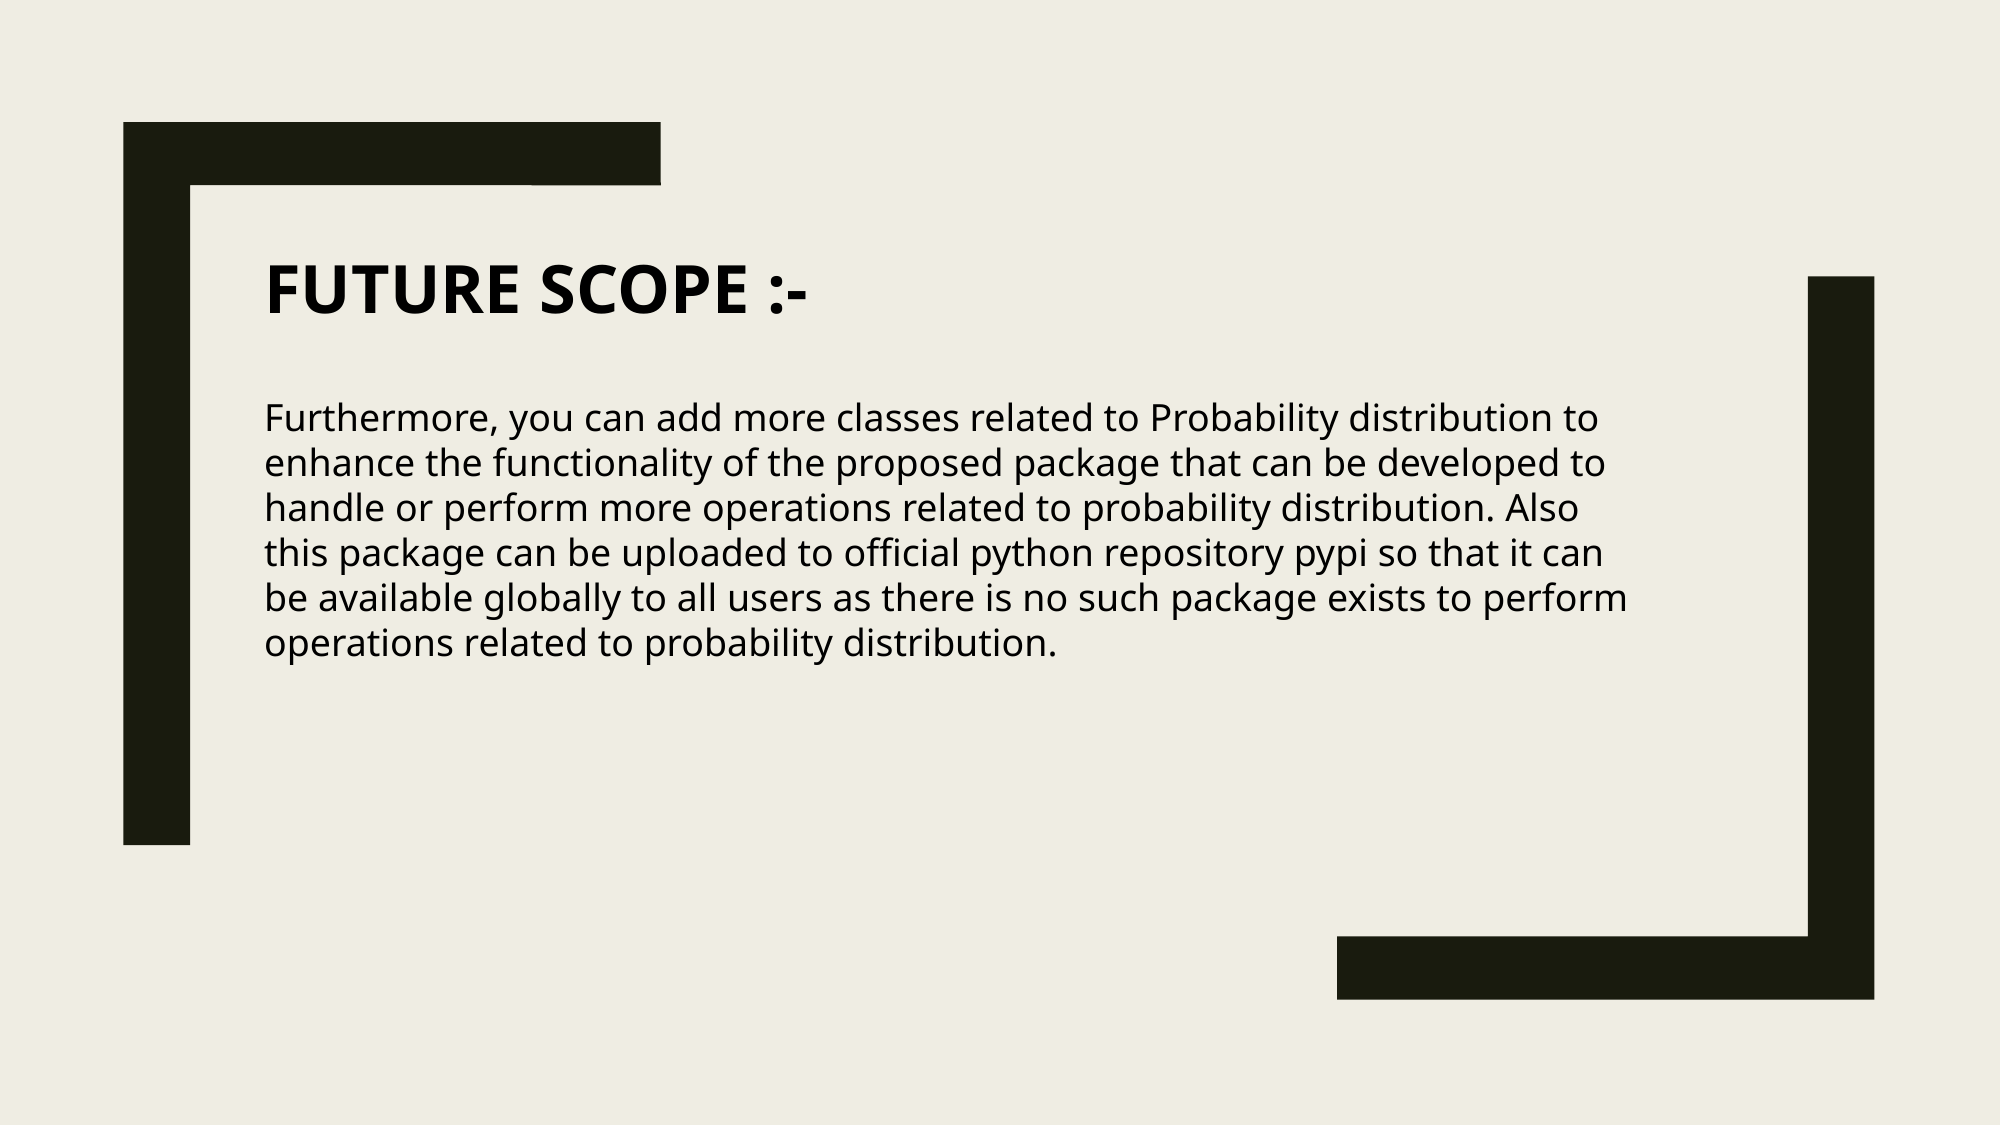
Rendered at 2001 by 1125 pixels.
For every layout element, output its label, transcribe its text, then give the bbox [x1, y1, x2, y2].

text_box FUTURE SCOPE :- [249, 239, 1352, 440]
text_box Furthermore, you can add more classes related to Probability distribution to enhance the functionality of the proposed package that can be developed to handle or perform more operations related to probability distribution. Also this package can be uploaded to official python repository pypi so that it can be available globally to all users as there is no such package exists to perform operations related to probability distribution. [249, 386, 1668, 912]
